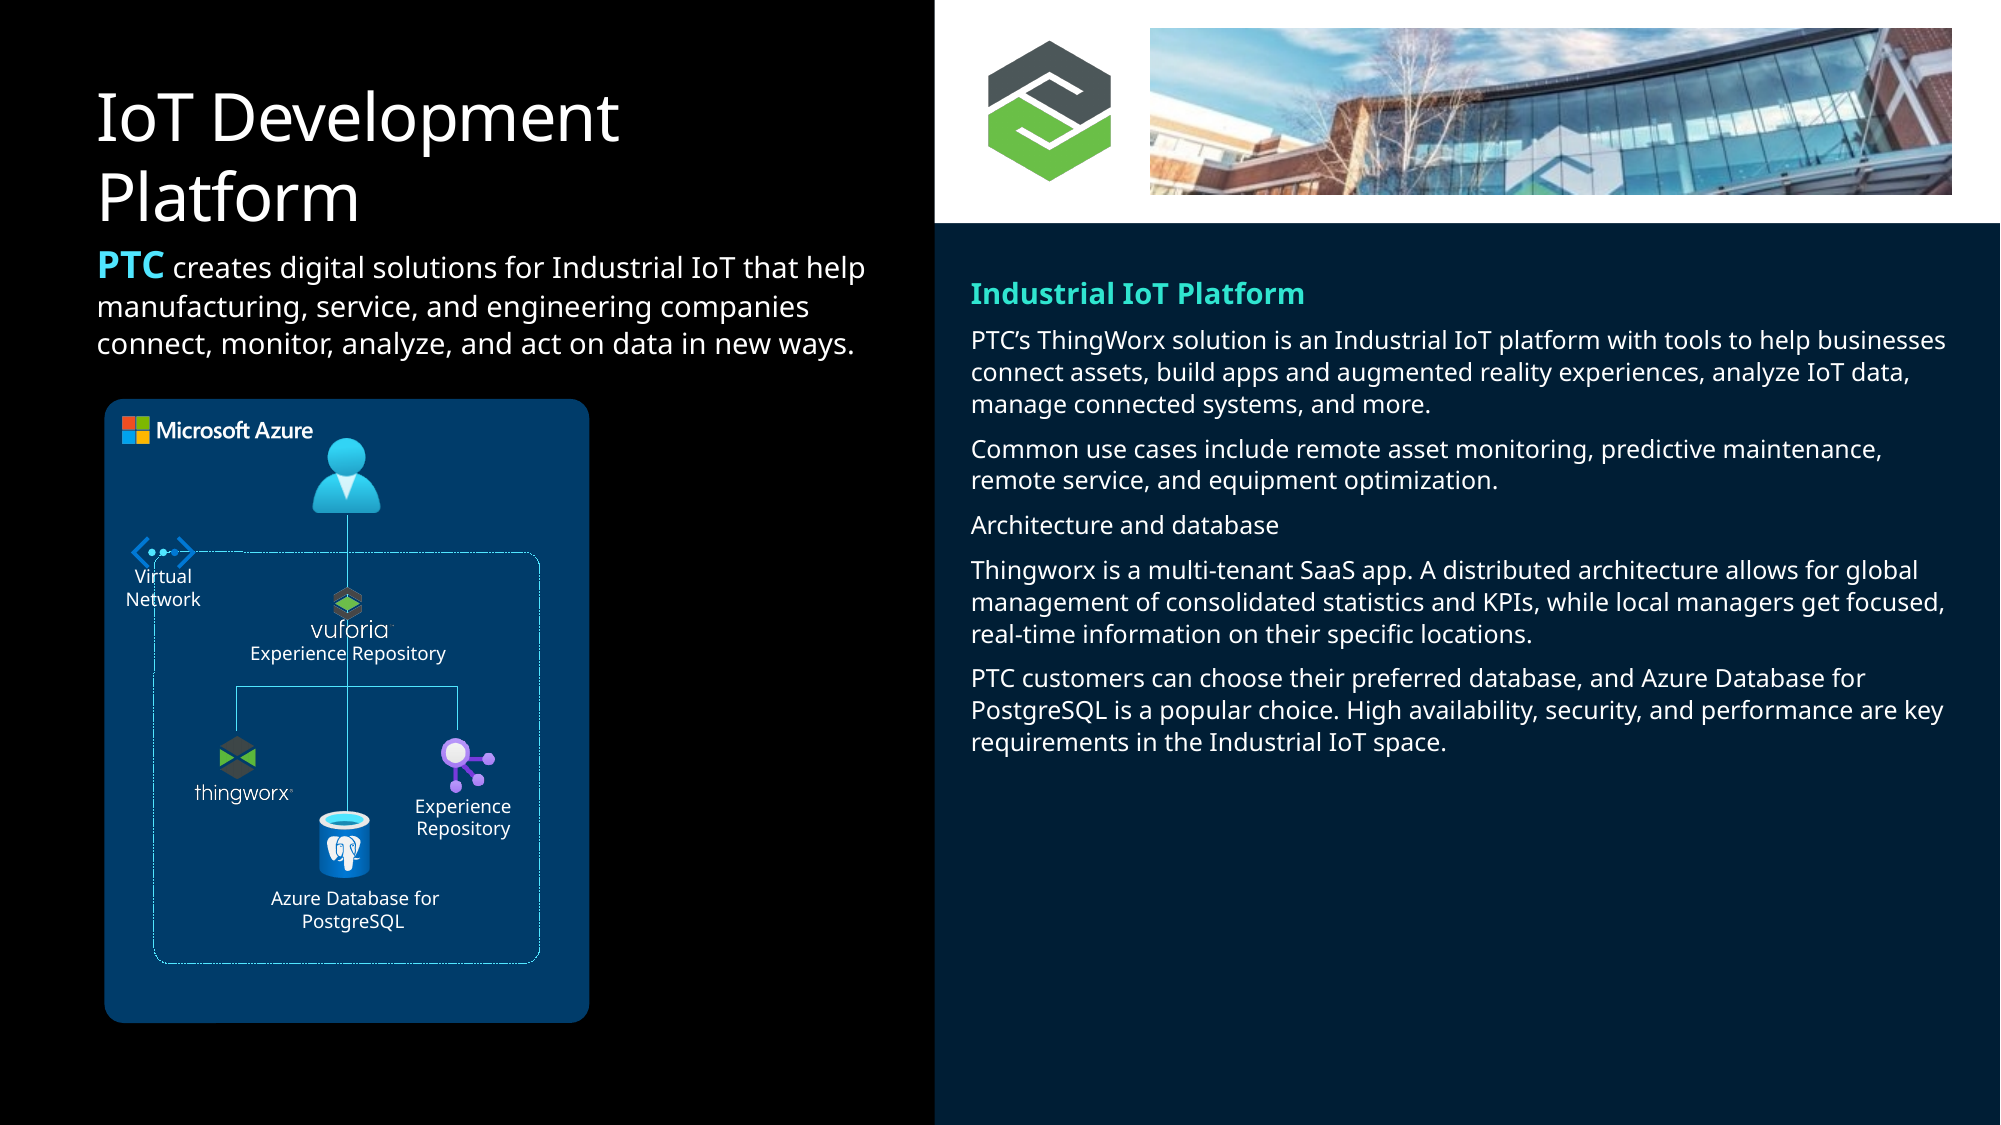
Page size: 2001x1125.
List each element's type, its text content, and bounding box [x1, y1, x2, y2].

picture [1150, 28, 1952, 195]
list Industrial IoT Platform PTC’s ThingWorx solution is an Industrial IoT platform with tools to help businesses connect assets, build apps and augmented reality experiences, analyze IoT data, manage connected systems, and more. Common use cases include remote asset monitoring, predictive maintenance, remote service, and equipment optimization. Architecture and database Thingworx is a multi-tenant SaaS app. A distributed architecture allows for global management of consolidated statistics and KPIs, while local managers get focused, real-time information on their specific locations. PTC customers can choose their preferred database, and Azure Database for PostgreSQL is a popular choice. High availability, security, and performance are key requirements in the Industrial IoT space. [970, 275, 1952, 515]
text_box Experience Repository [404, 794, 522, 840]
title IoT Development Platform [96, 75, 895, 172]
text_box [153, 551, 540, 964]
text_box [235, 686, 346, 732]
text_box Experience Repository [348, 641, 464, 665]
picture [970, 0, 1131, 223]
text_box Azure Database for PostgreSQL [250, 886, 460, 932]
list PTC creates digital solutions for Industrial IoT that help manufacturing, service, and engineering companies connect, monitor, analyze, and act on data in new ways. [96, 237, 895, 359]
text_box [189, 736, 294, 806]
text_box [348, 686, 458, 731]
picture [309, 809, 379, 879]
text_box Experience Repository [232, 641, 346, 665]
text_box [309, 586, 394, 646]
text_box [104, 535, 223, 608]
picture [95, 389, 384, 513]
picture [438, 736, 497, 794]
text_box [104, 398, 590, 1024]
